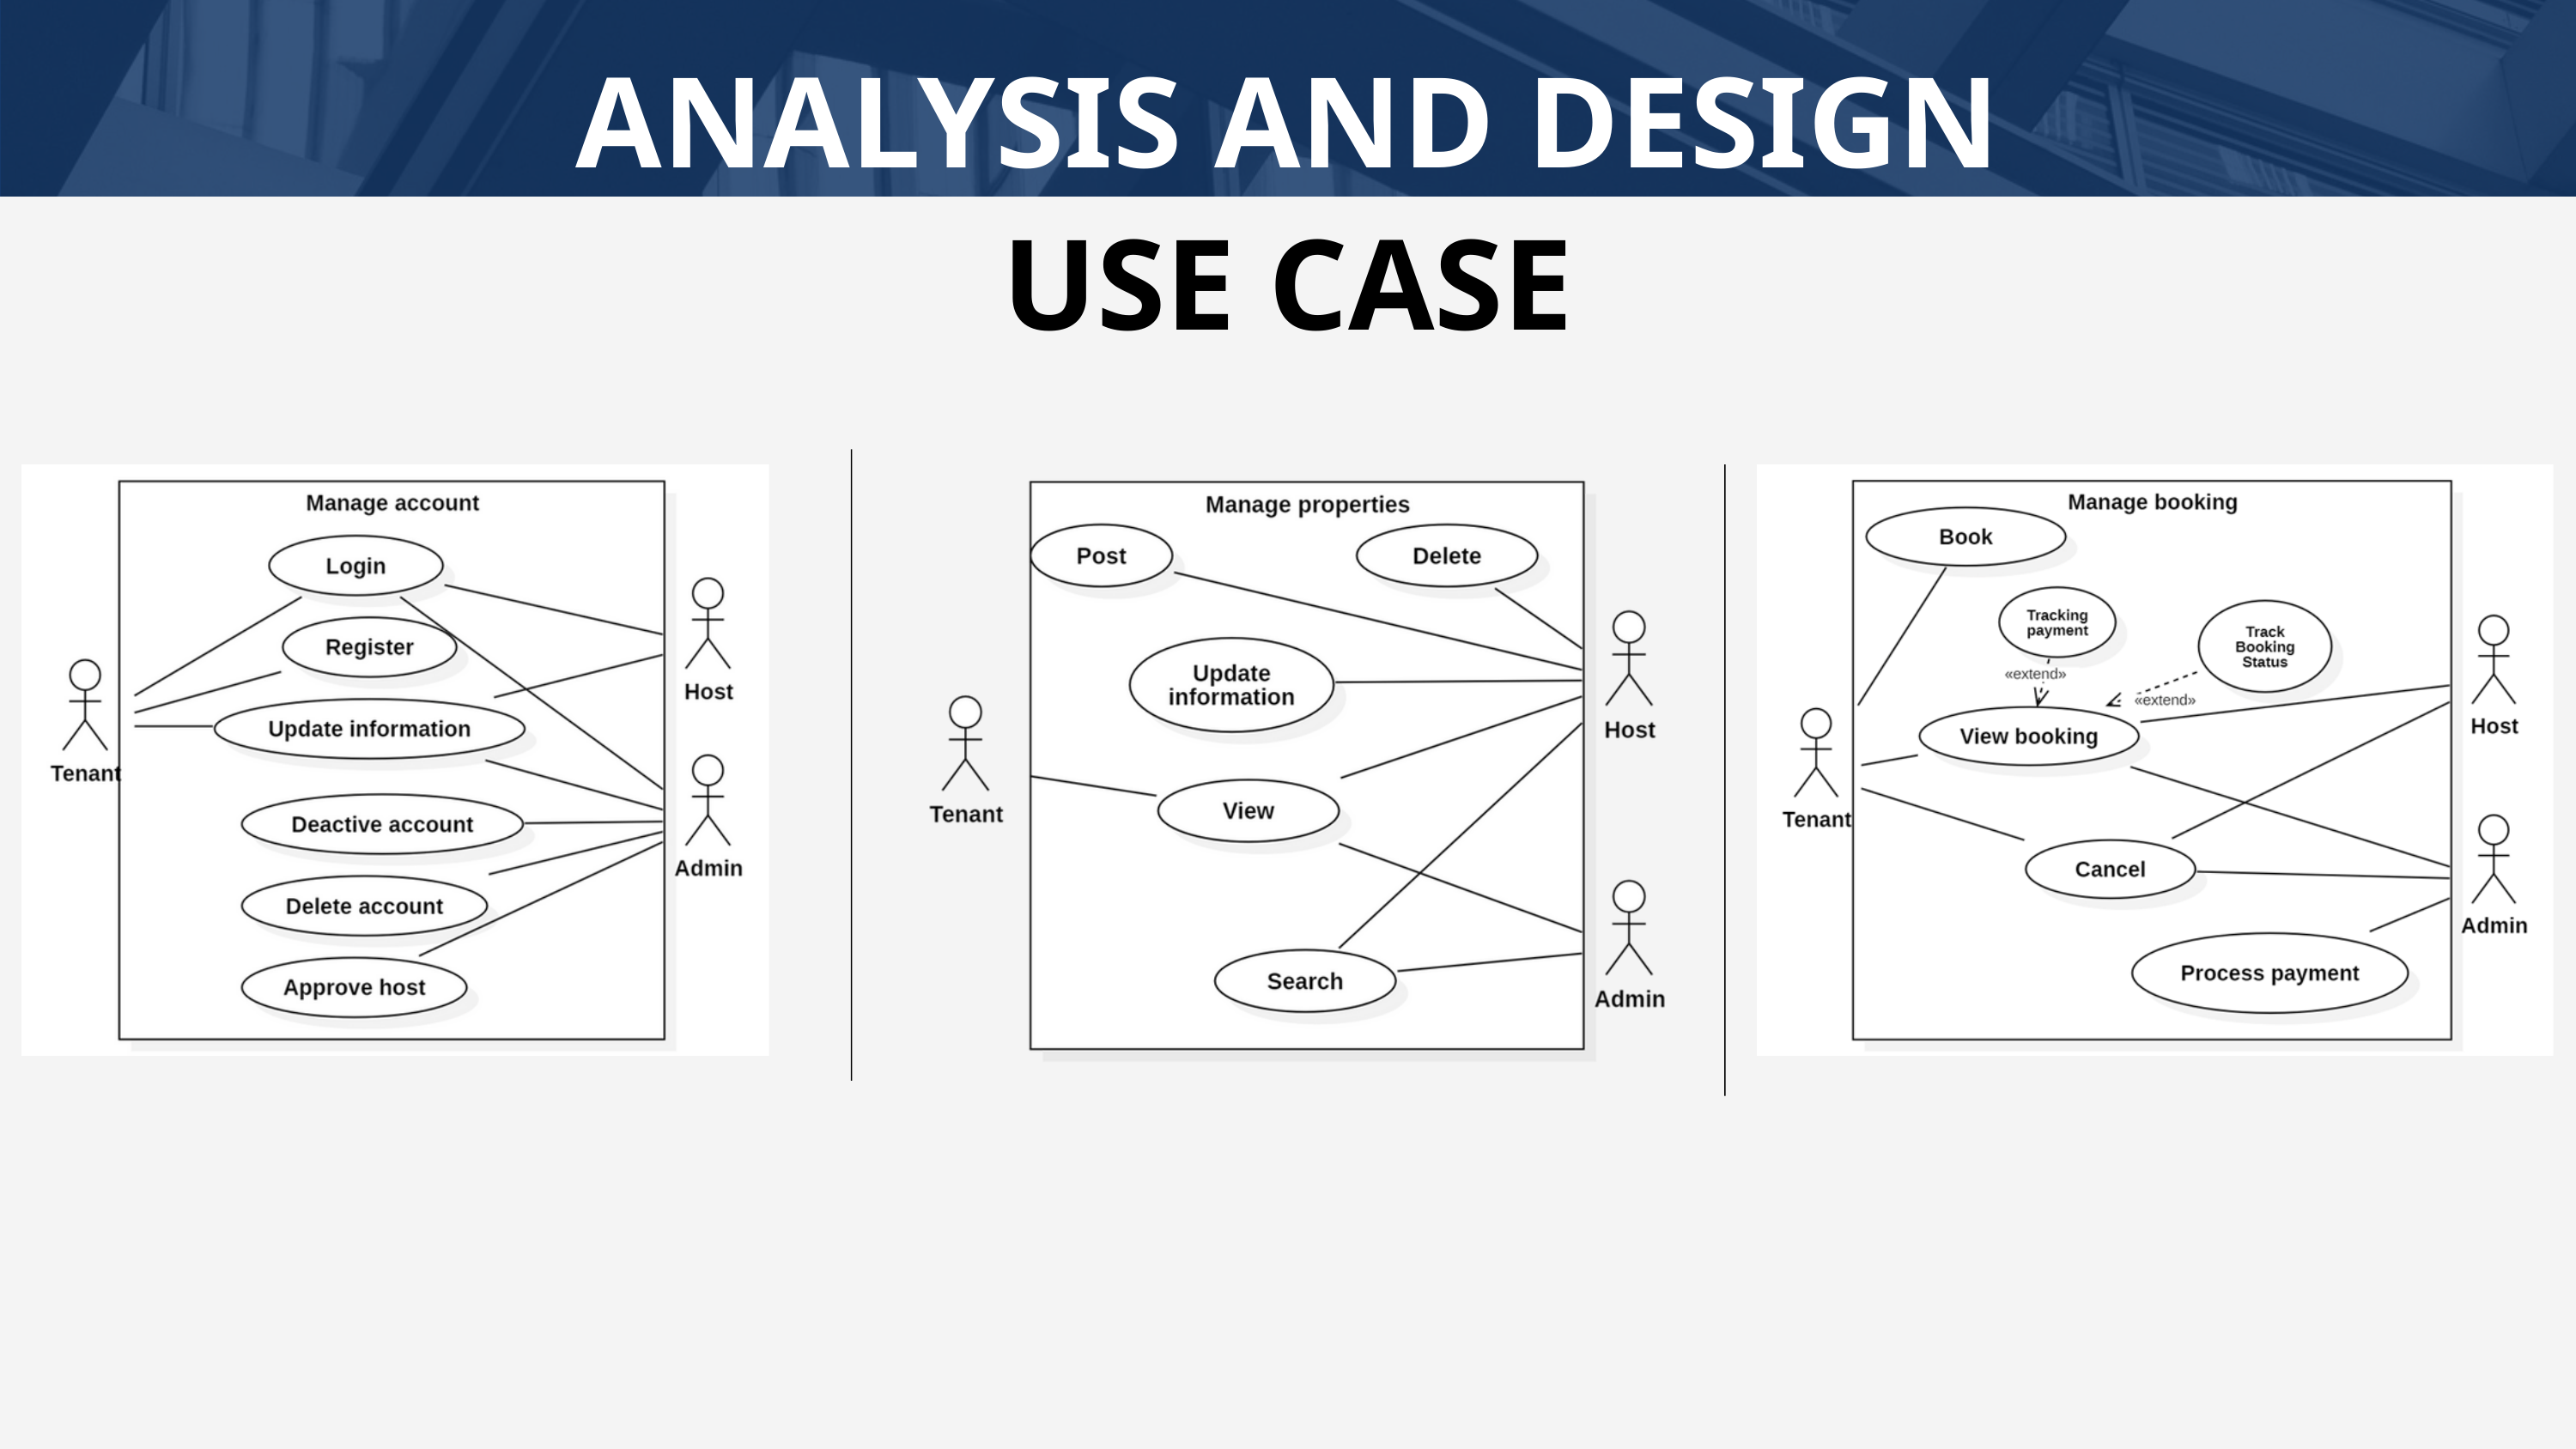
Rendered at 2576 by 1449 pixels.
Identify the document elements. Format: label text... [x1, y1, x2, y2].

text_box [1, 0, 2576, 197]
text_box ANALYSIS AND DESIGN USE CASE [133, 206, 2443, 355]
text_box [1757, 464, 2554, 1056]
text_box [21, 464, 769, 1056]
text_box [885, 464, 1693, 1066]
